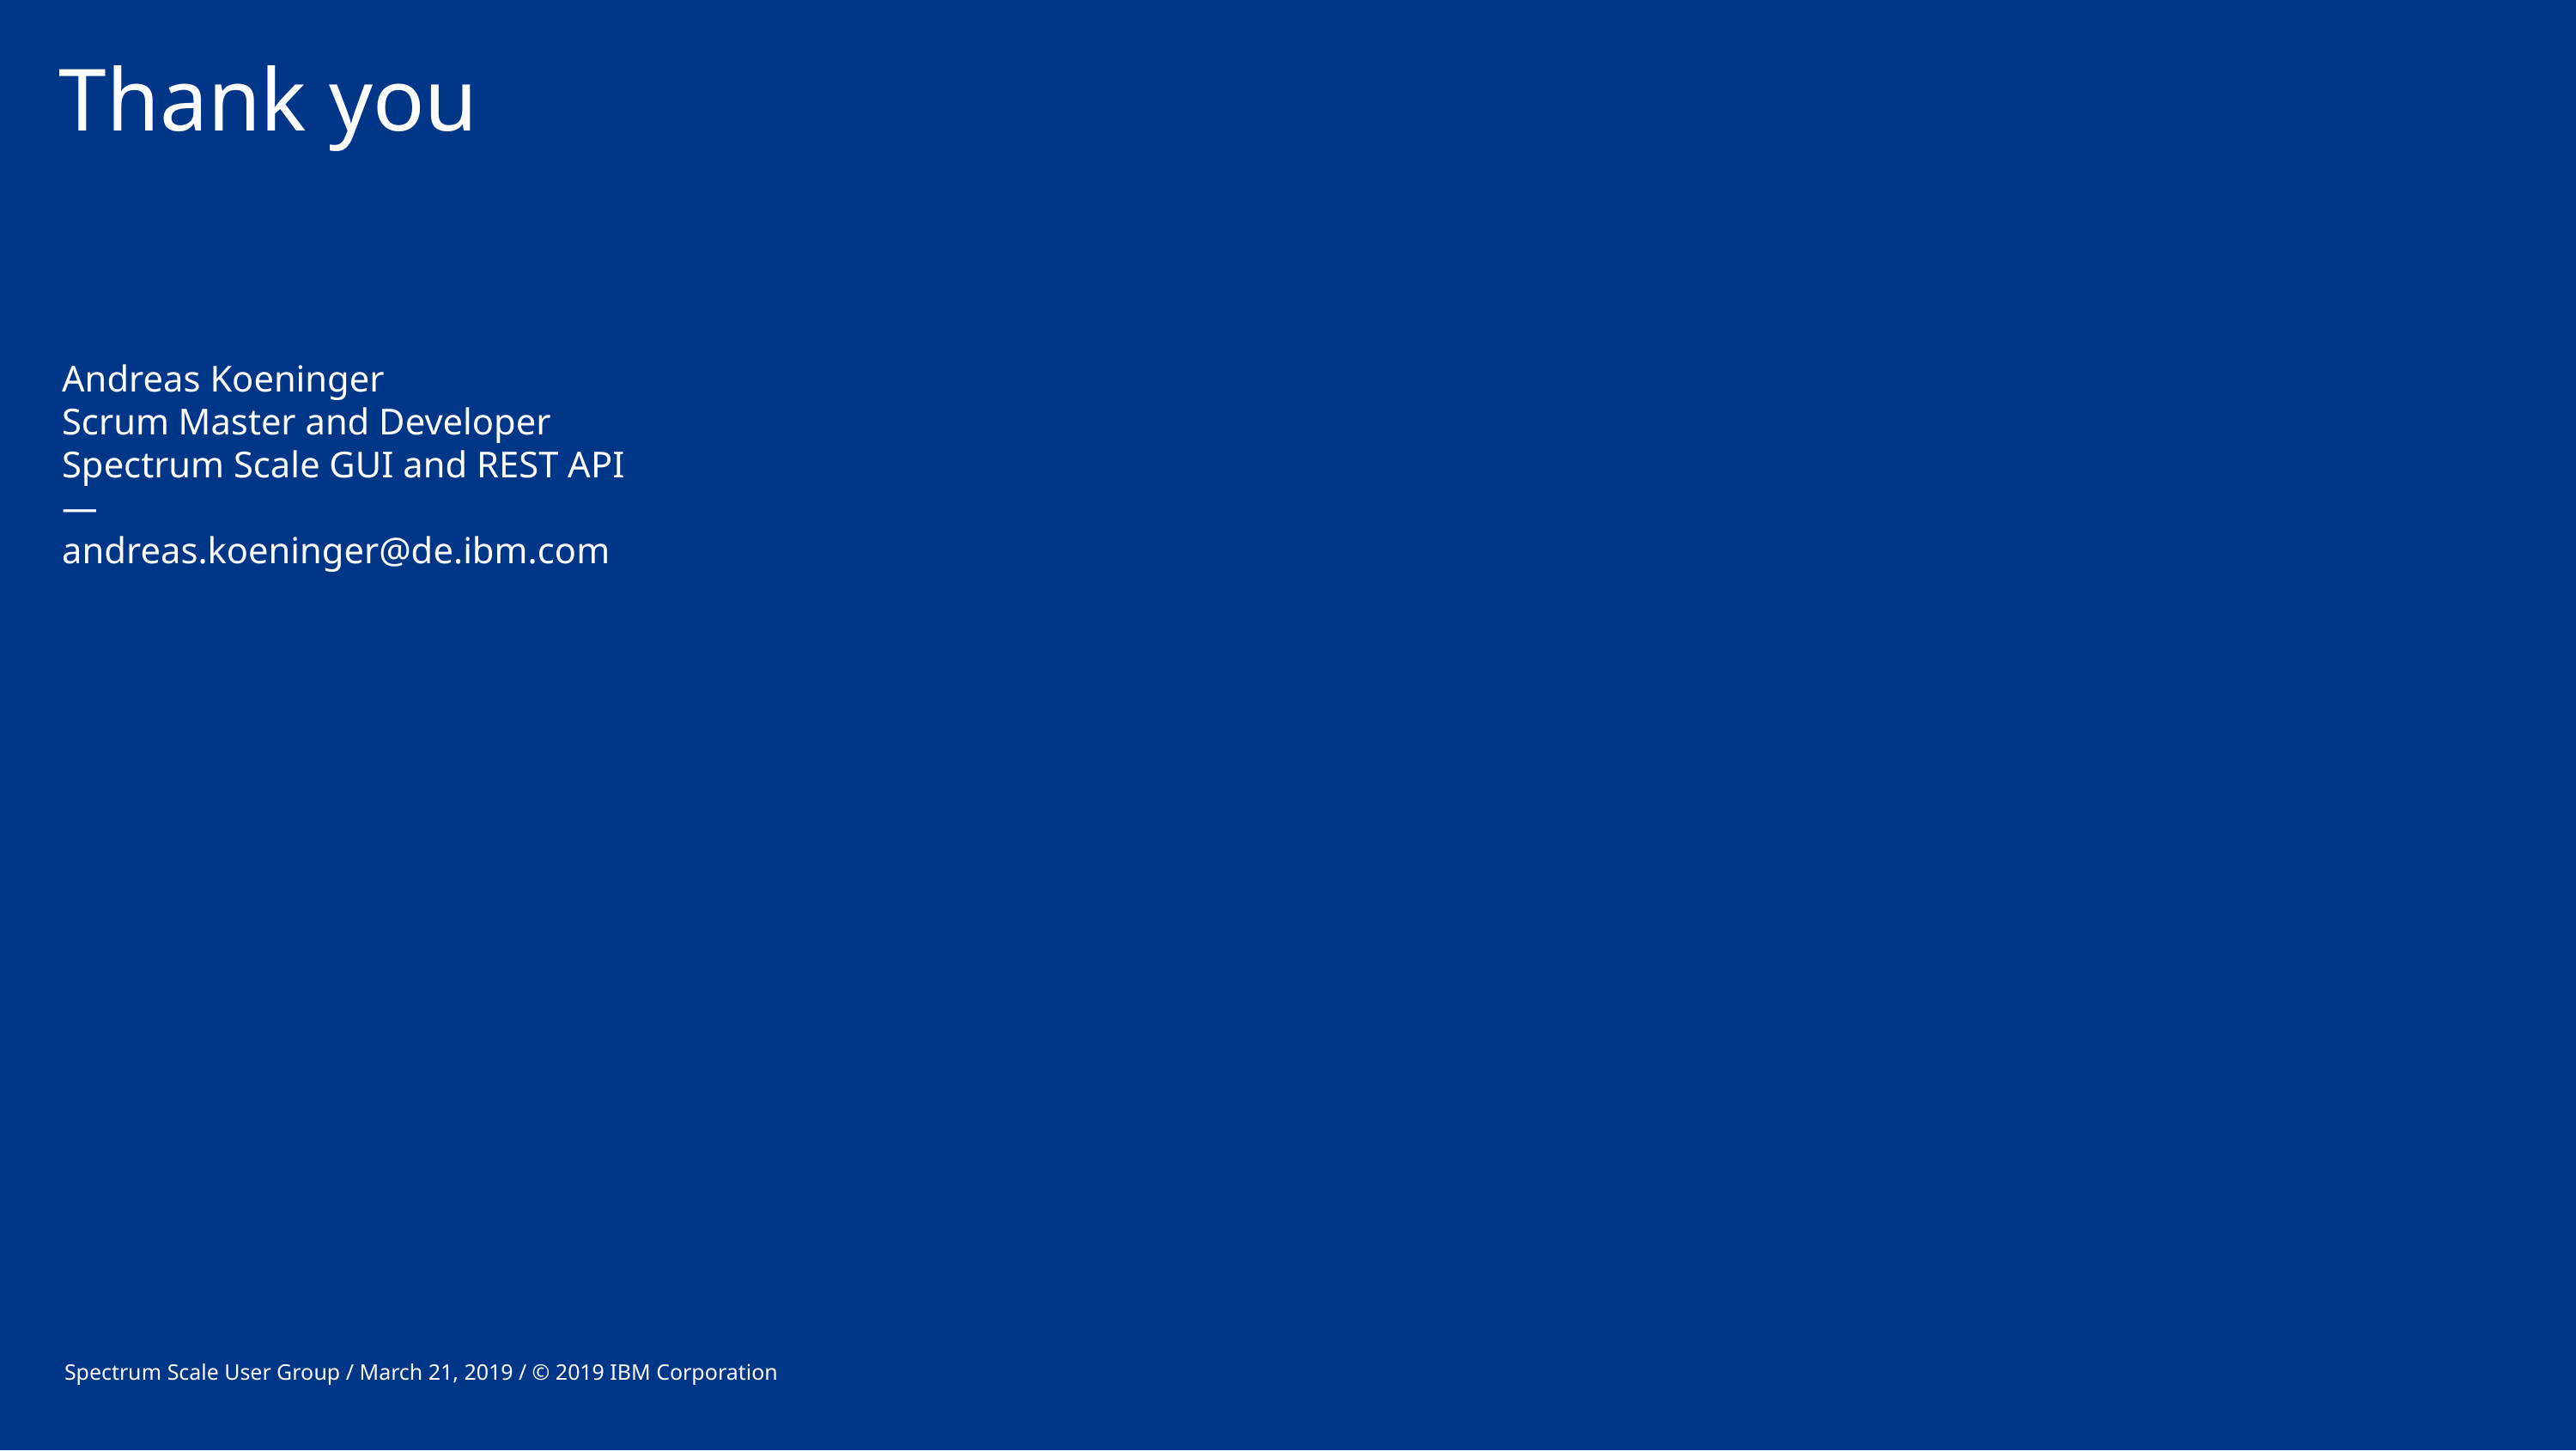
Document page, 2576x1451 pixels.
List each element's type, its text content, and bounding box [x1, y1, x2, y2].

list Andreas Koeninger Scrum Master and Developer Spectrum Scale GUI and REST API — andreas.koeninger@de.ibm.com [61, 355, 1224, 1268]
footer Spectrum Scale User Group / March 21, 2019 / © 2019 IBM Corporation [64, 1350, 1224, 1397]
title Thank you [58, 57, 1226, 284]
